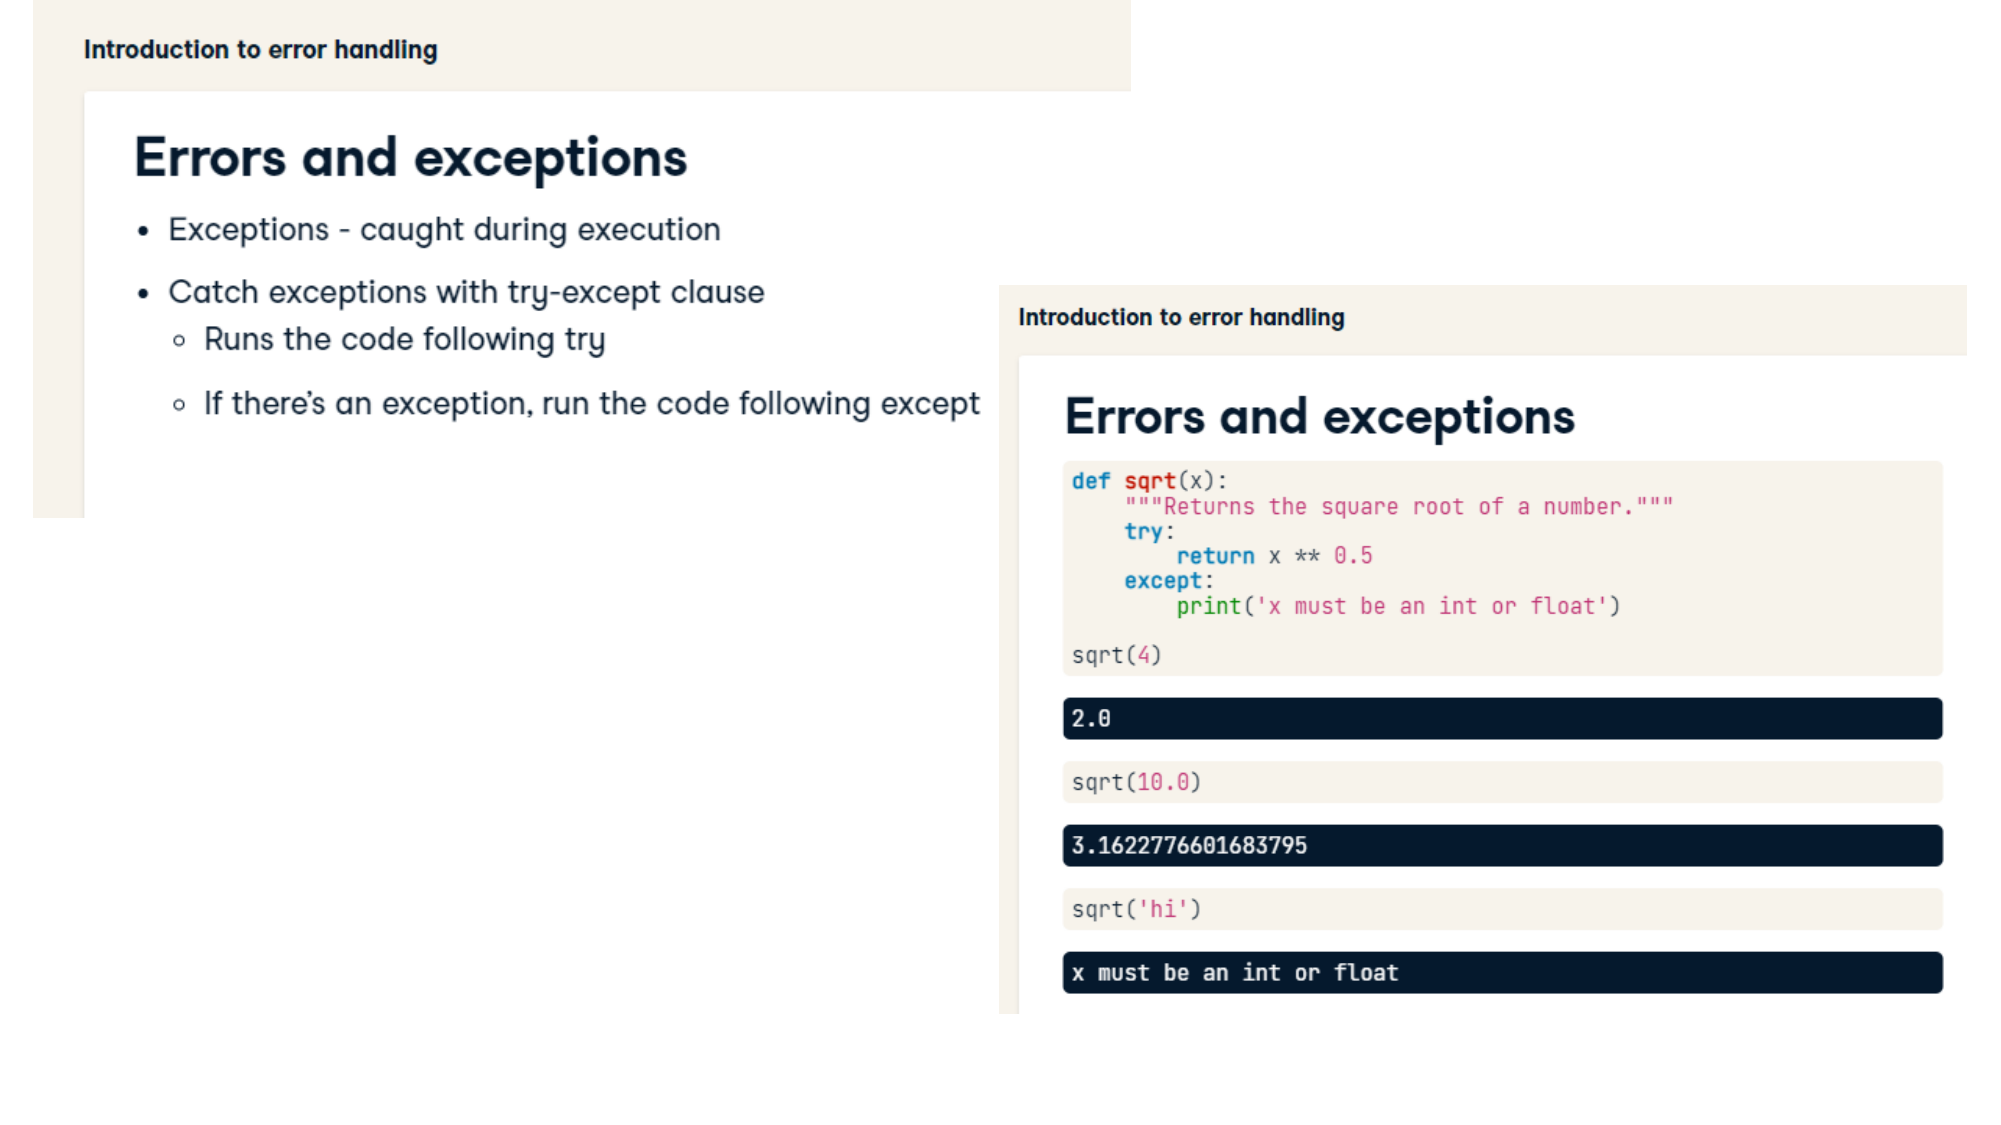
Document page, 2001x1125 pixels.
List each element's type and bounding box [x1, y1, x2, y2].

picture [33, 0, 1967, 1014]
